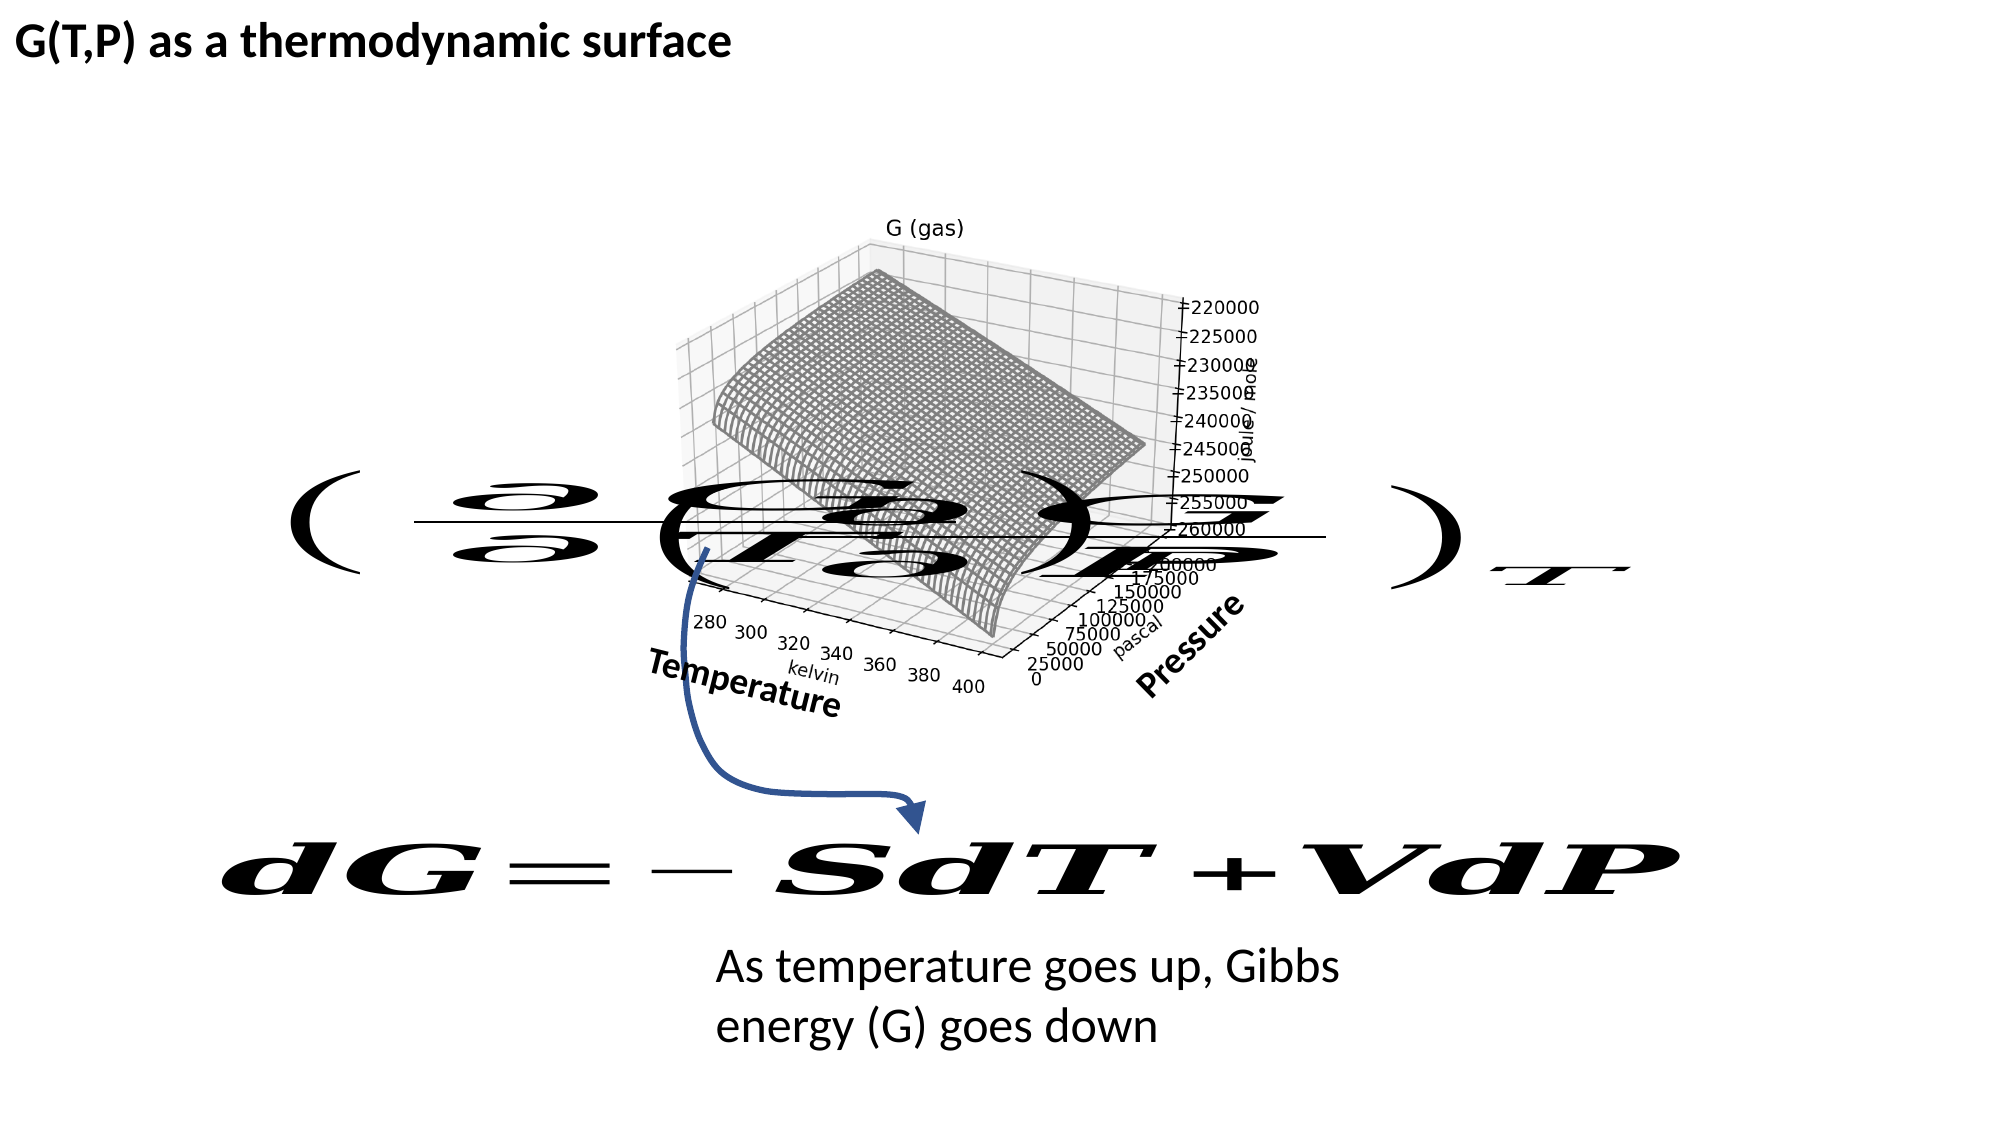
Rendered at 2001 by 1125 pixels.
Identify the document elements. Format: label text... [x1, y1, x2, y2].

text_box [706, 755, 927, 835]
picture [499, 133, 1329, 755]
text_box As temperature goes up, Gibbs energy (G) goes down [700, 925, 1444, 1061]
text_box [629, 547, 1431, 727]
text_box G(T,P) as a thermodynamic surface [0, 0, 1000, 75]
